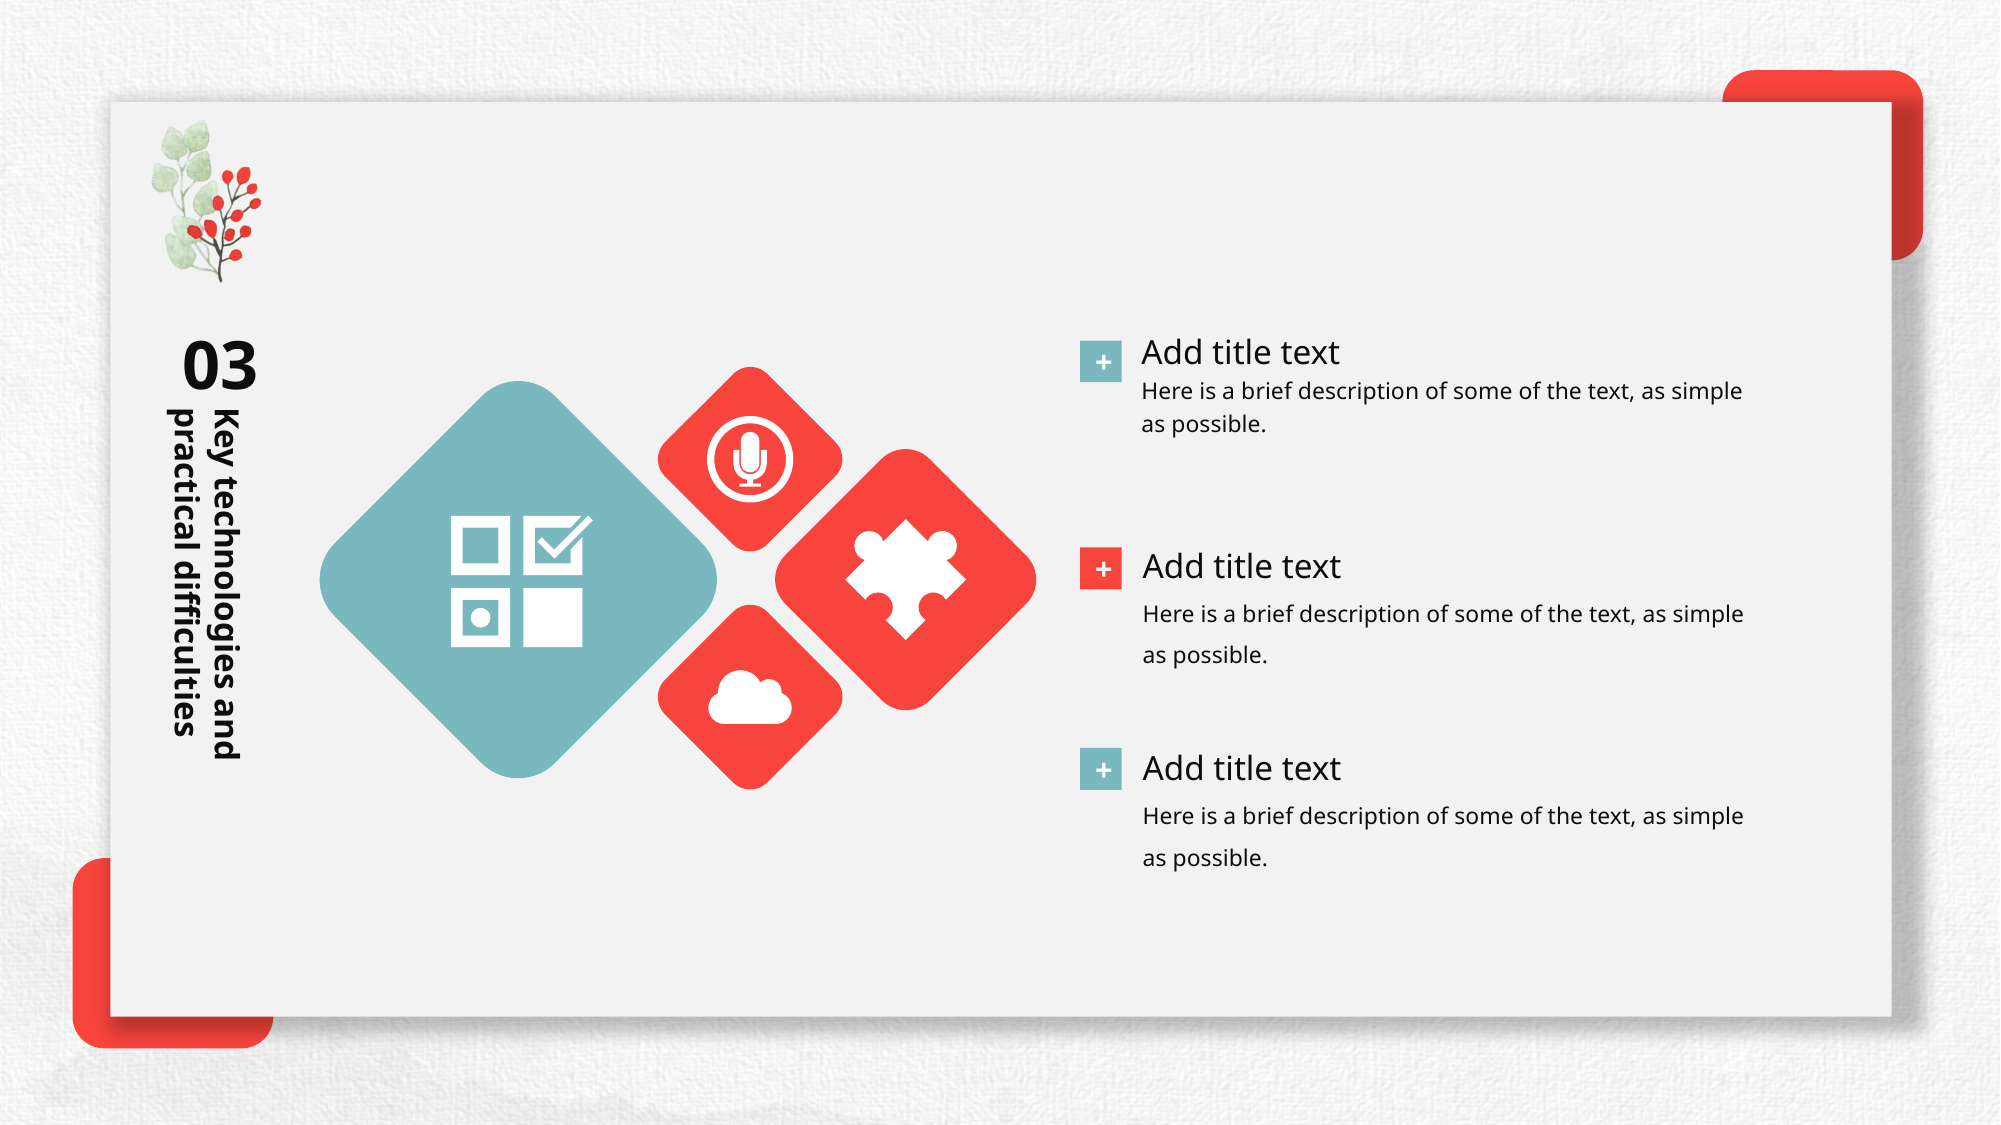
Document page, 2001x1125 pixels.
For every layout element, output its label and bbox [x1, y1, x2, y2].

text_box [803, 477, 1008, 683]
text_box [677, 624, 823, 770]
text_box [362, 424, 674, 736]
picture [0, 0, 2000, 1125]
text_box [677, 387, 823, 532]
text_box [72, 70, 1924, 1049]
text_box [71, 125, 311, 316]
